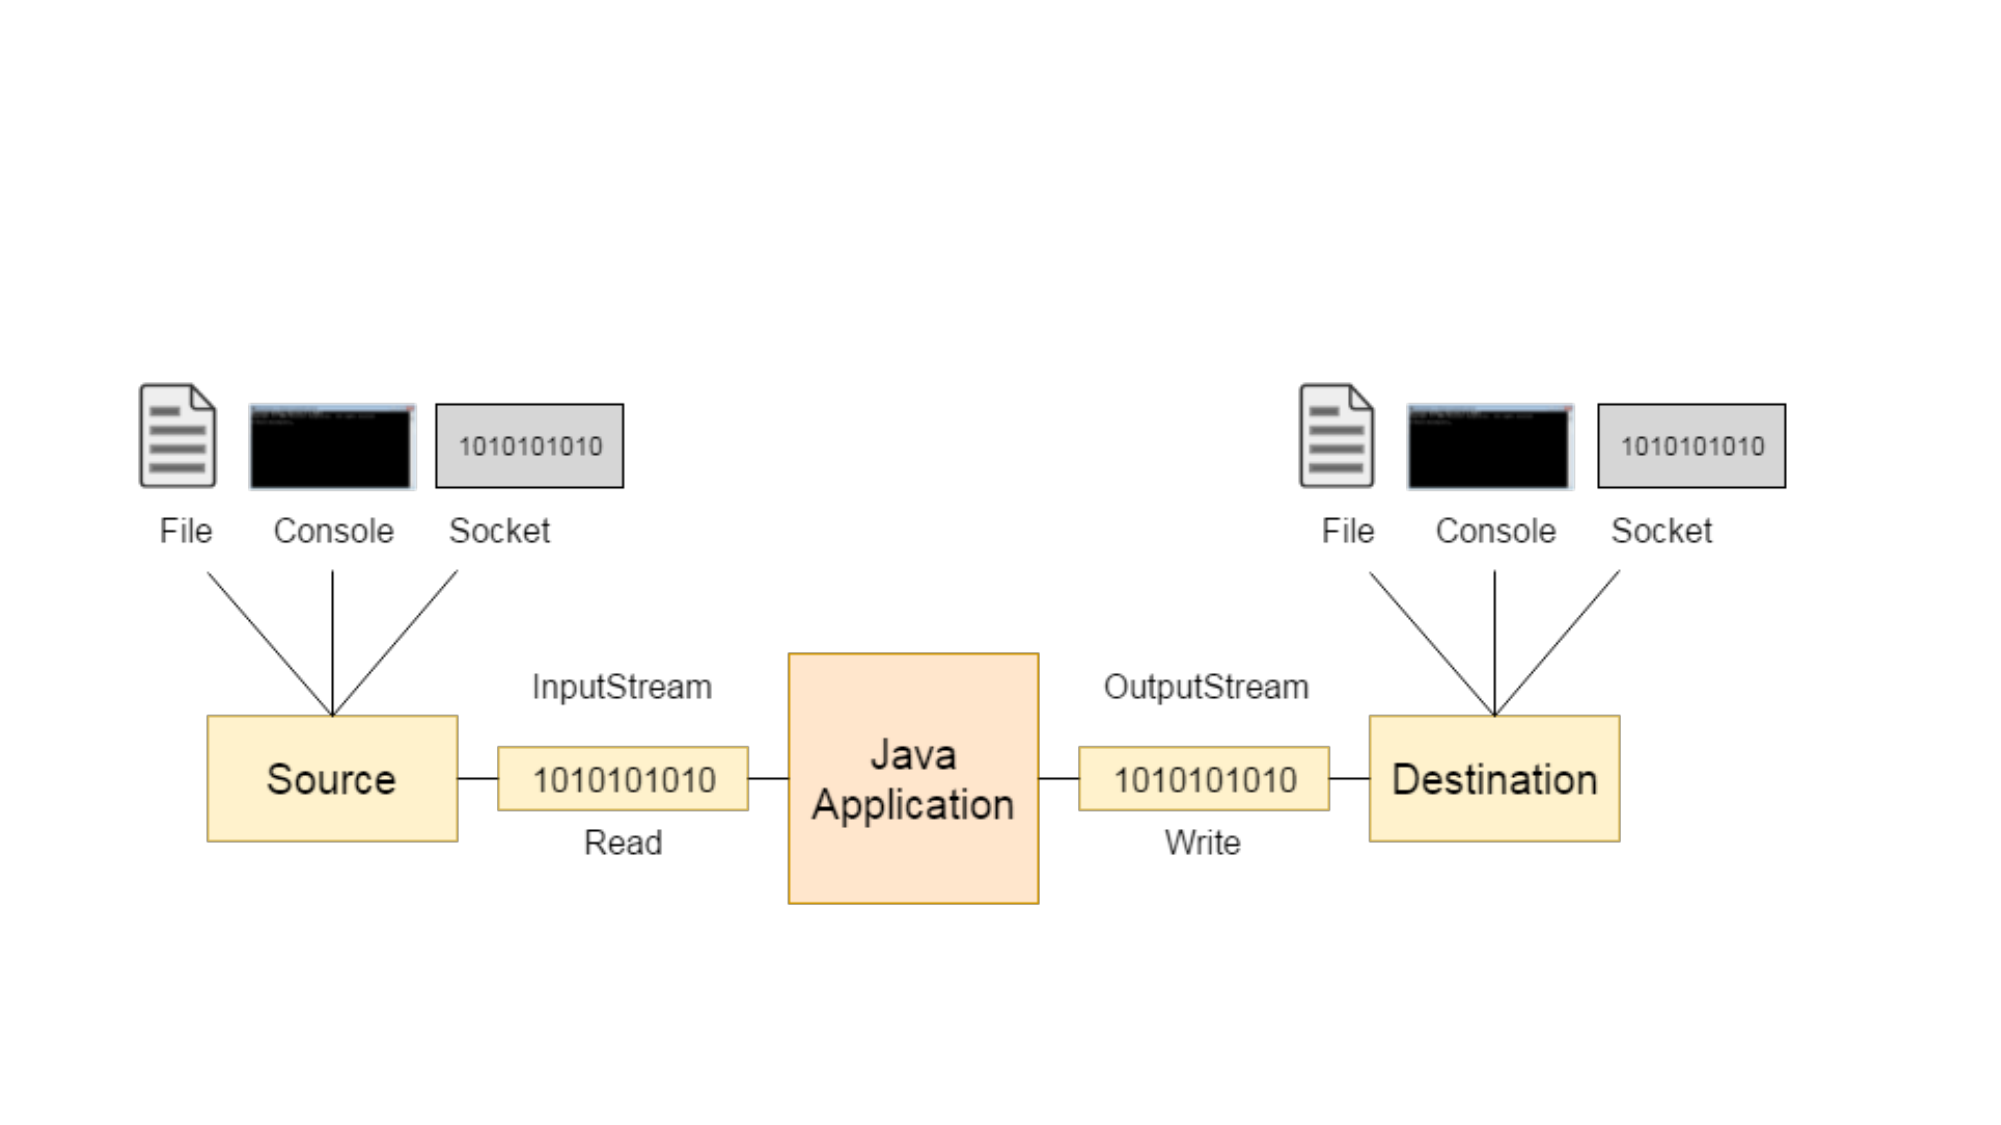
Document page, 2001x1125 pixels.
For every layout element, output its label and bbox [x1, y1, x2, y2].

list [137, 381, 1789, 907]
